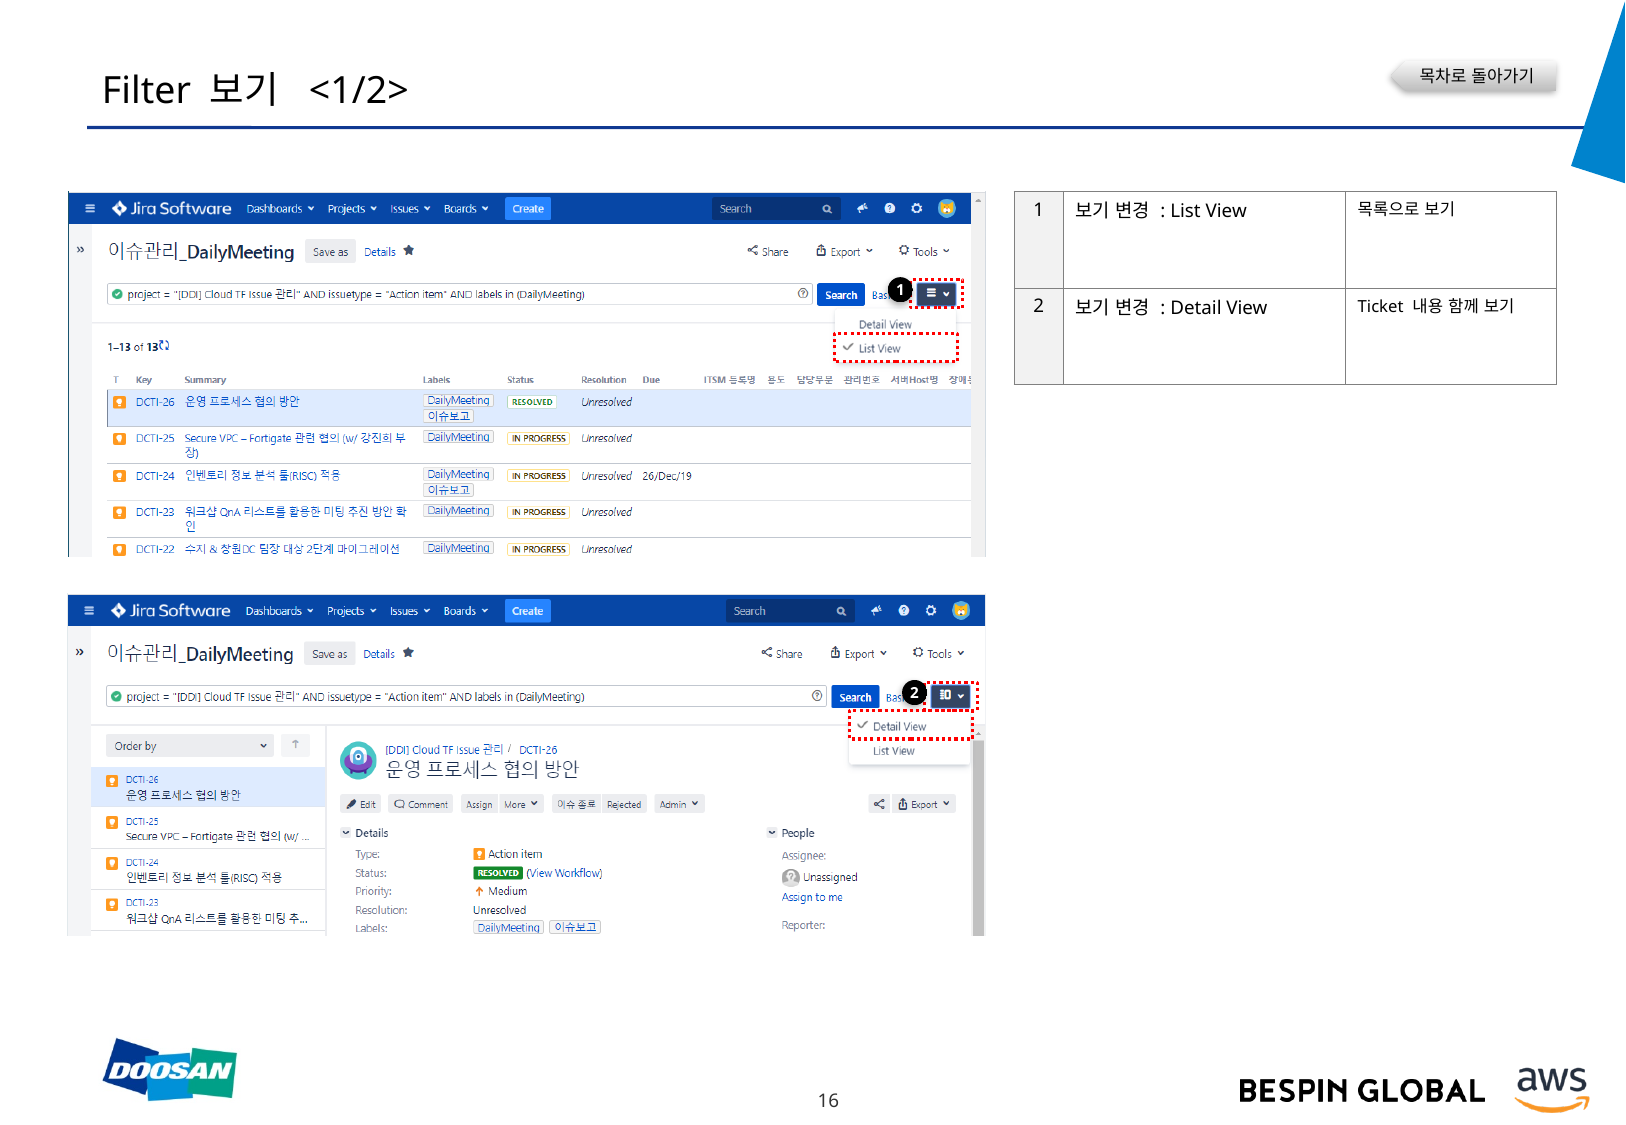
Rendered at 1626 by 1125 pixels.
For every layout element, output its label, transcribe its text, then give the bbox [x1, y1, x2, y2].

text_box 목차로 돌아가기 [1390, 60, 1557, 91]
table_header 1 [1015, 192, 1063, 288]
picture [0, 1015, 1625, 1125]
table_cell 2 [1015, 289, 1063, 384]
picture [67, 191, 986, 557]
table_cell 보기 변경 : Detail View [1064, 289, 1345, 384]
table_header 목록으로 보기 [1346, 192, 1556, 288]
text_box Filter 보기 <1/2> [87, 59, 990, 110]
table_header 보기 변경 : List View [1064, 192, 1345, 288]
picture [67, 593, 986, 936]
table_cell Ticket 내용 함께 보기 [1346, 289, 1556, 384]
